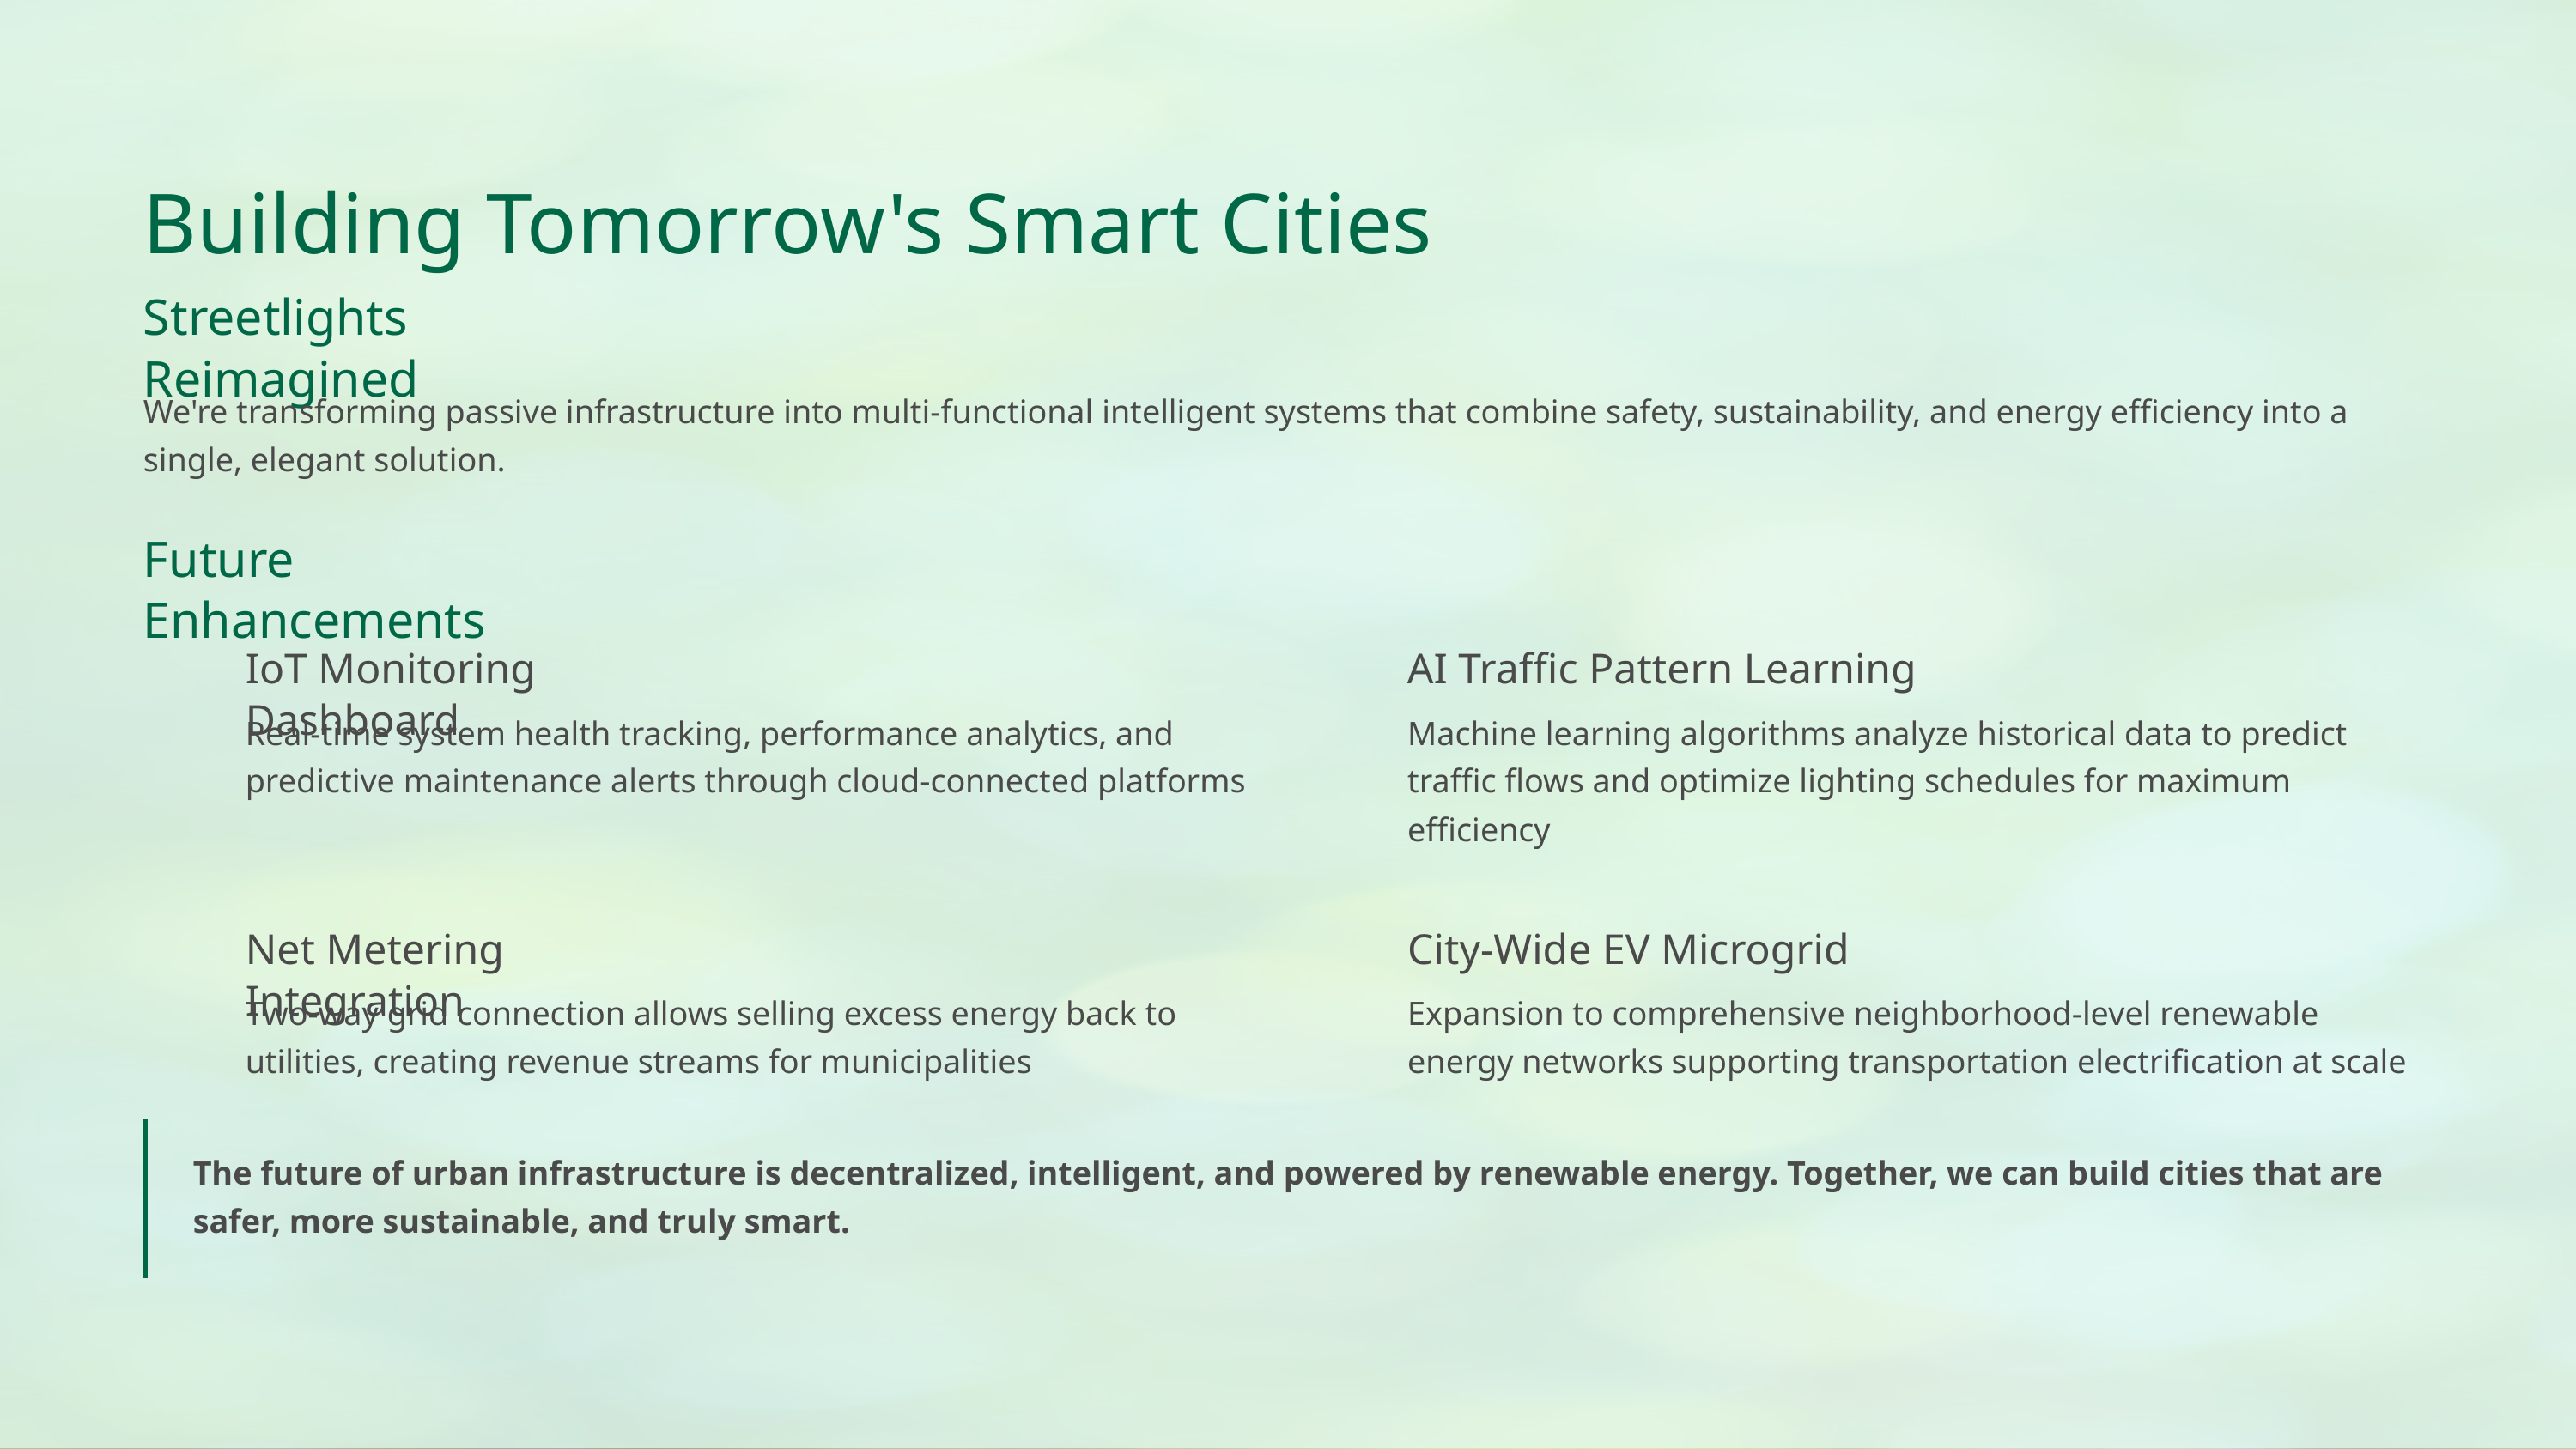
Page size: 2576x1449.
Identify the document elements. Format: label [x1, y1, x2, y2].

text_box [0, 0, 2576, 1449]
text_box [143, 1119, 148, 1279]
